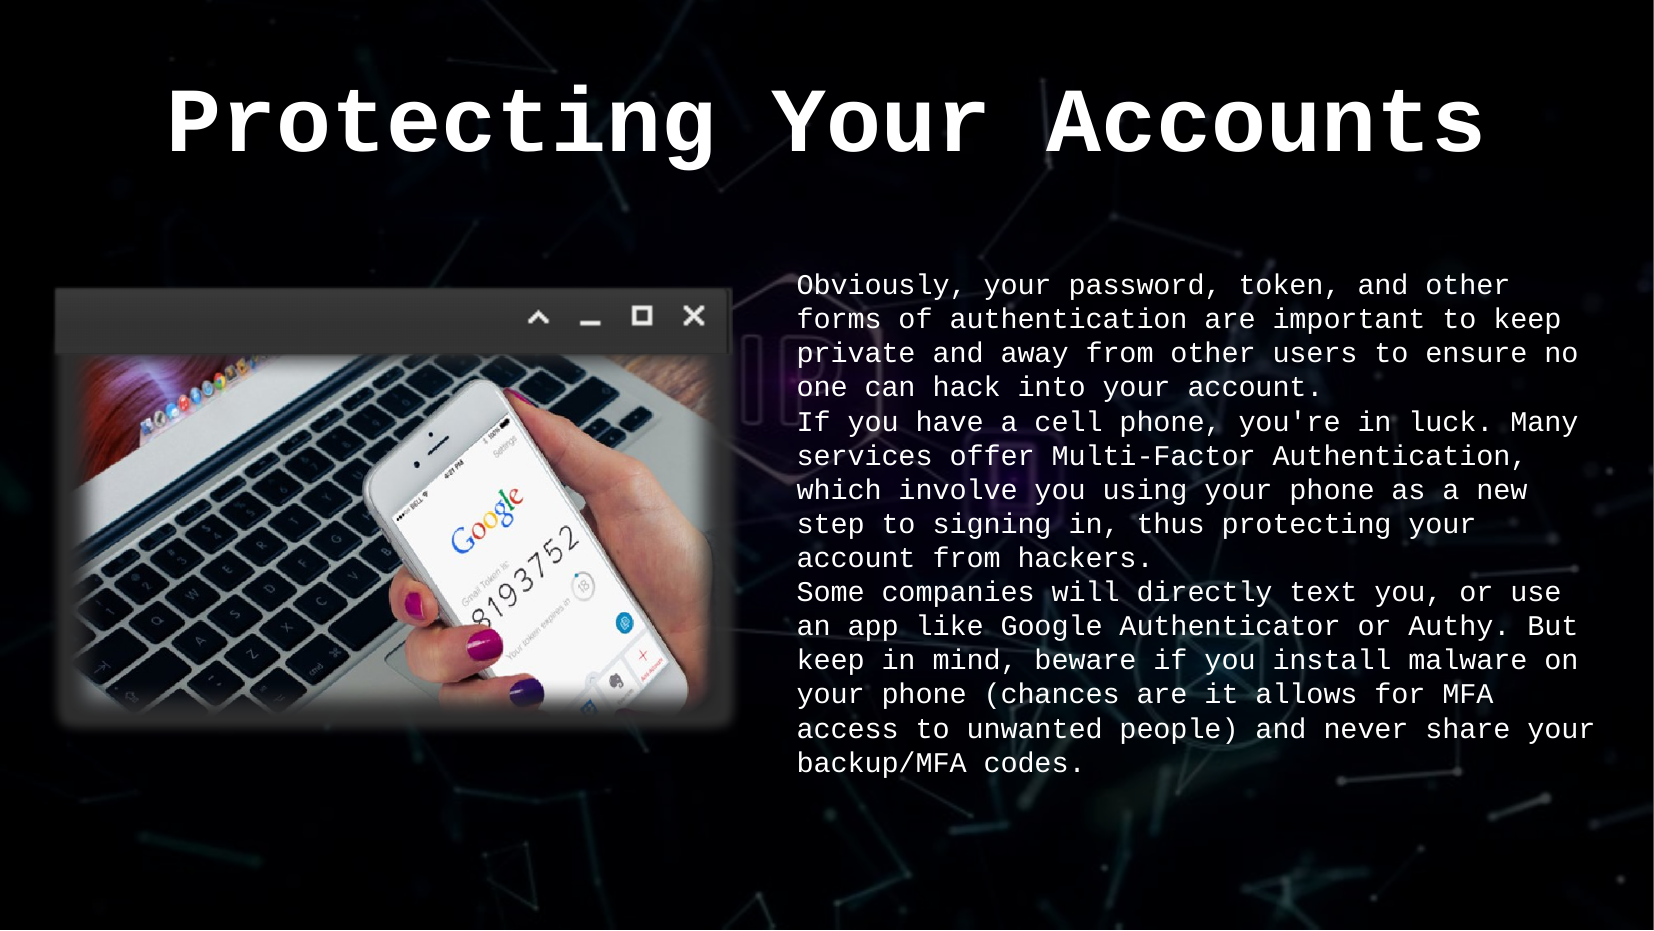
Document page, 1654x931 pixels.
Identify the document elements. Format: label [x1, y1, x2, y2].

picture [0, 0, 1653, 931]
text_box [54, 287, 731, 720]
